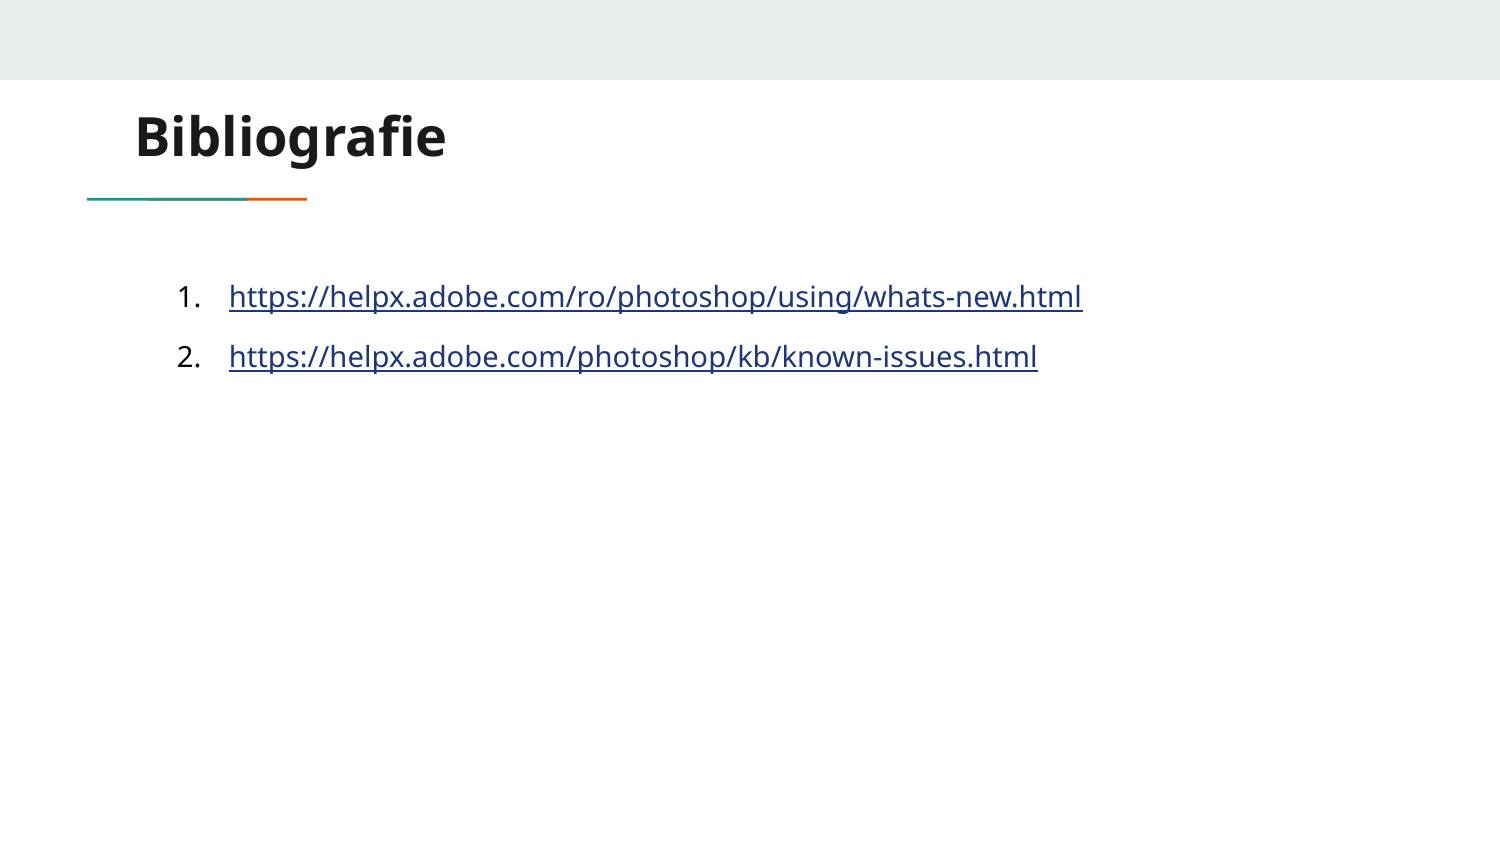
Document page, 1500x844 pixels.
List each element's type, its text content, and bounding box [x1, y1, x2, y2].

title Bibliografie [119, 86, 1381, 175]
text_box https://helpx.adobe.com/ro/photoshop/using/whats-new.html https://helpx.adobe.com/photoshop/kb/known-issues.html [138, 243, 1243, 679]
